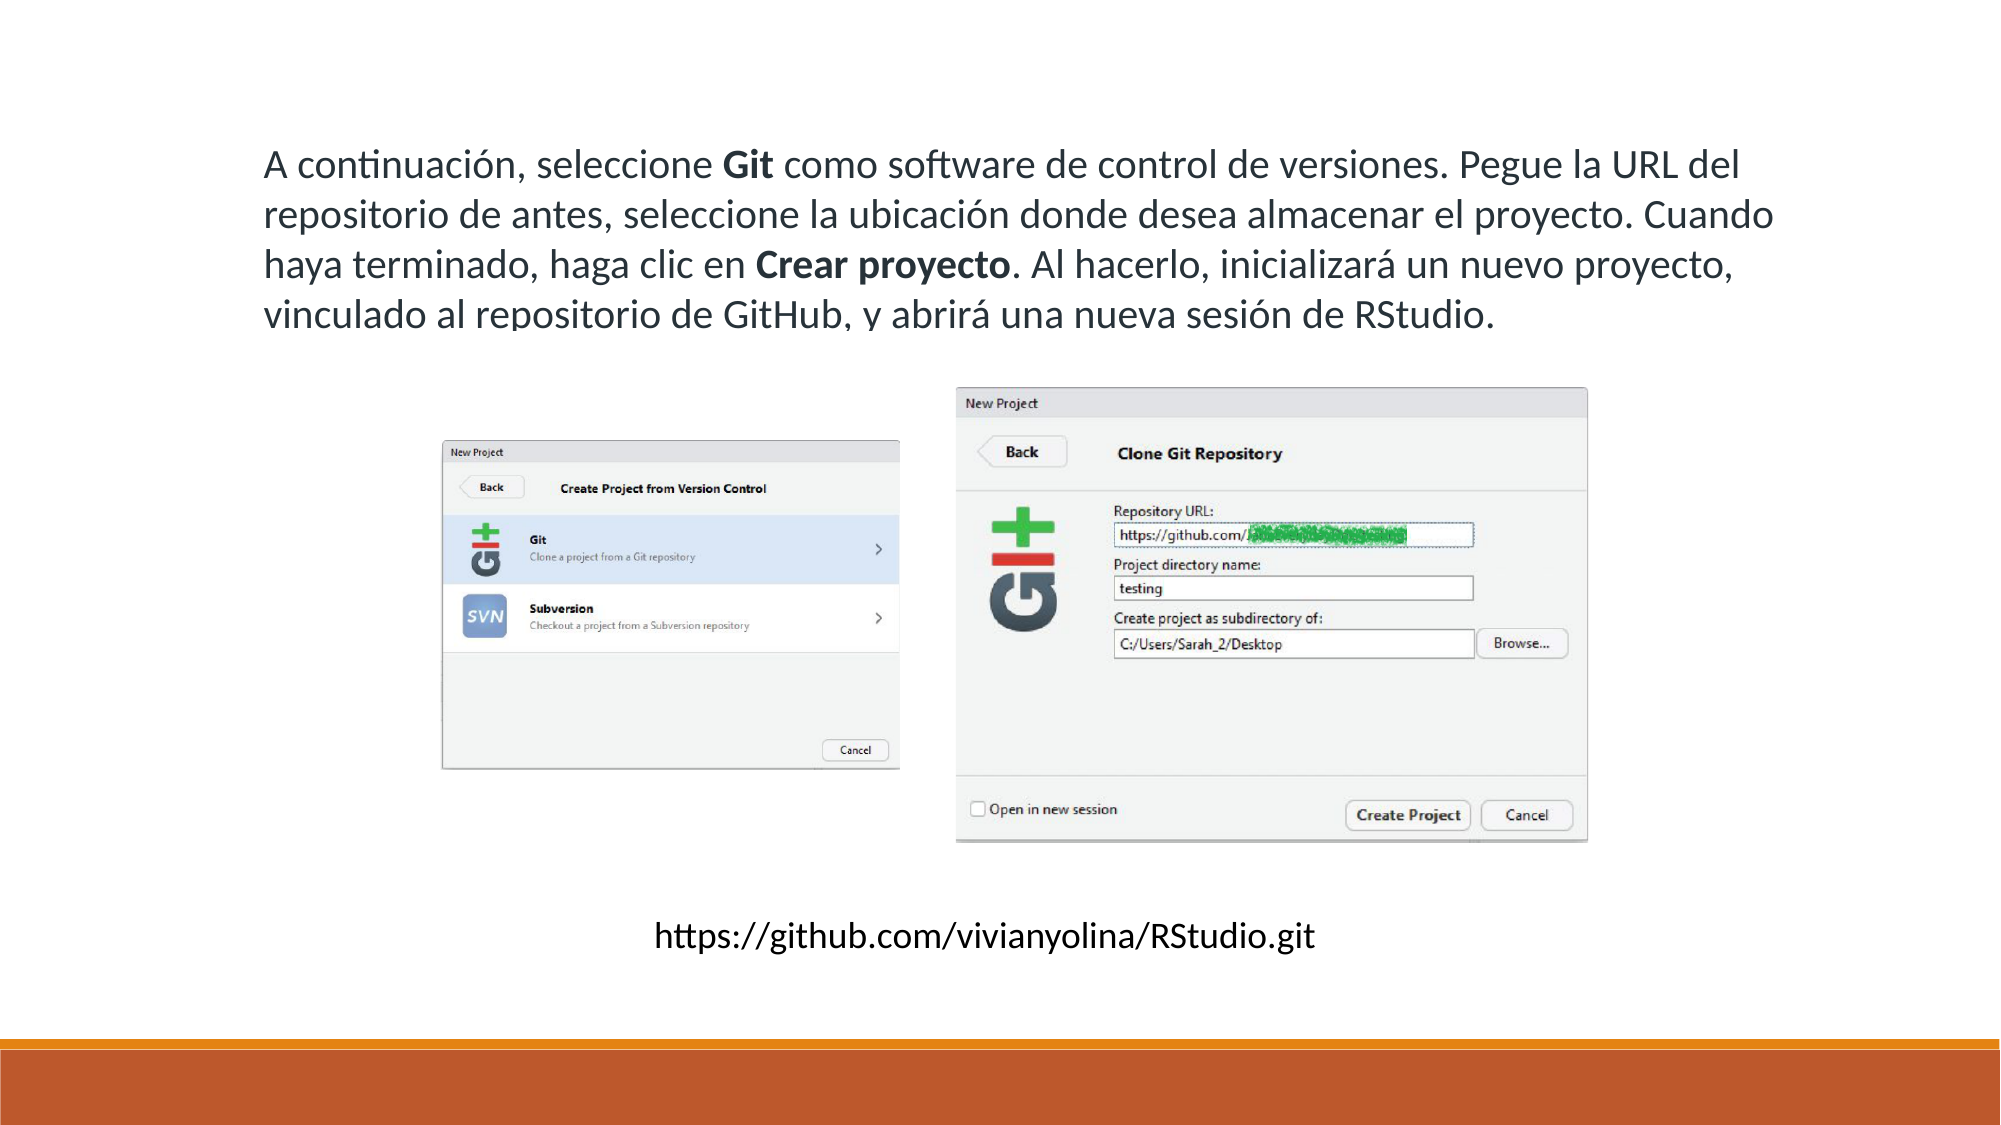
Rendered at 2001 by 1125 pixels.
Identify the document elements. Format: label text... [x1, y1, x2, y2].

text_box A continuación, seleccione Git como software de control de versiones. Pegue la URL del repositorio de antes, seleccione la ubicación donde desea almacenar el proyecto. Cuando haya terminado, haga clic en Crear proyecto. Al hacerlo, inicializará un nuevo proyecto, vinculado al repositorio de GitHub, y abrirá una nueva sesión de RStudio. [248, 129, 1822, 345]
text_box https://github.com/vivianyolina/RStudio.git [639, 903, 1332, 964]
picture [391, 331, 1609, 882]
